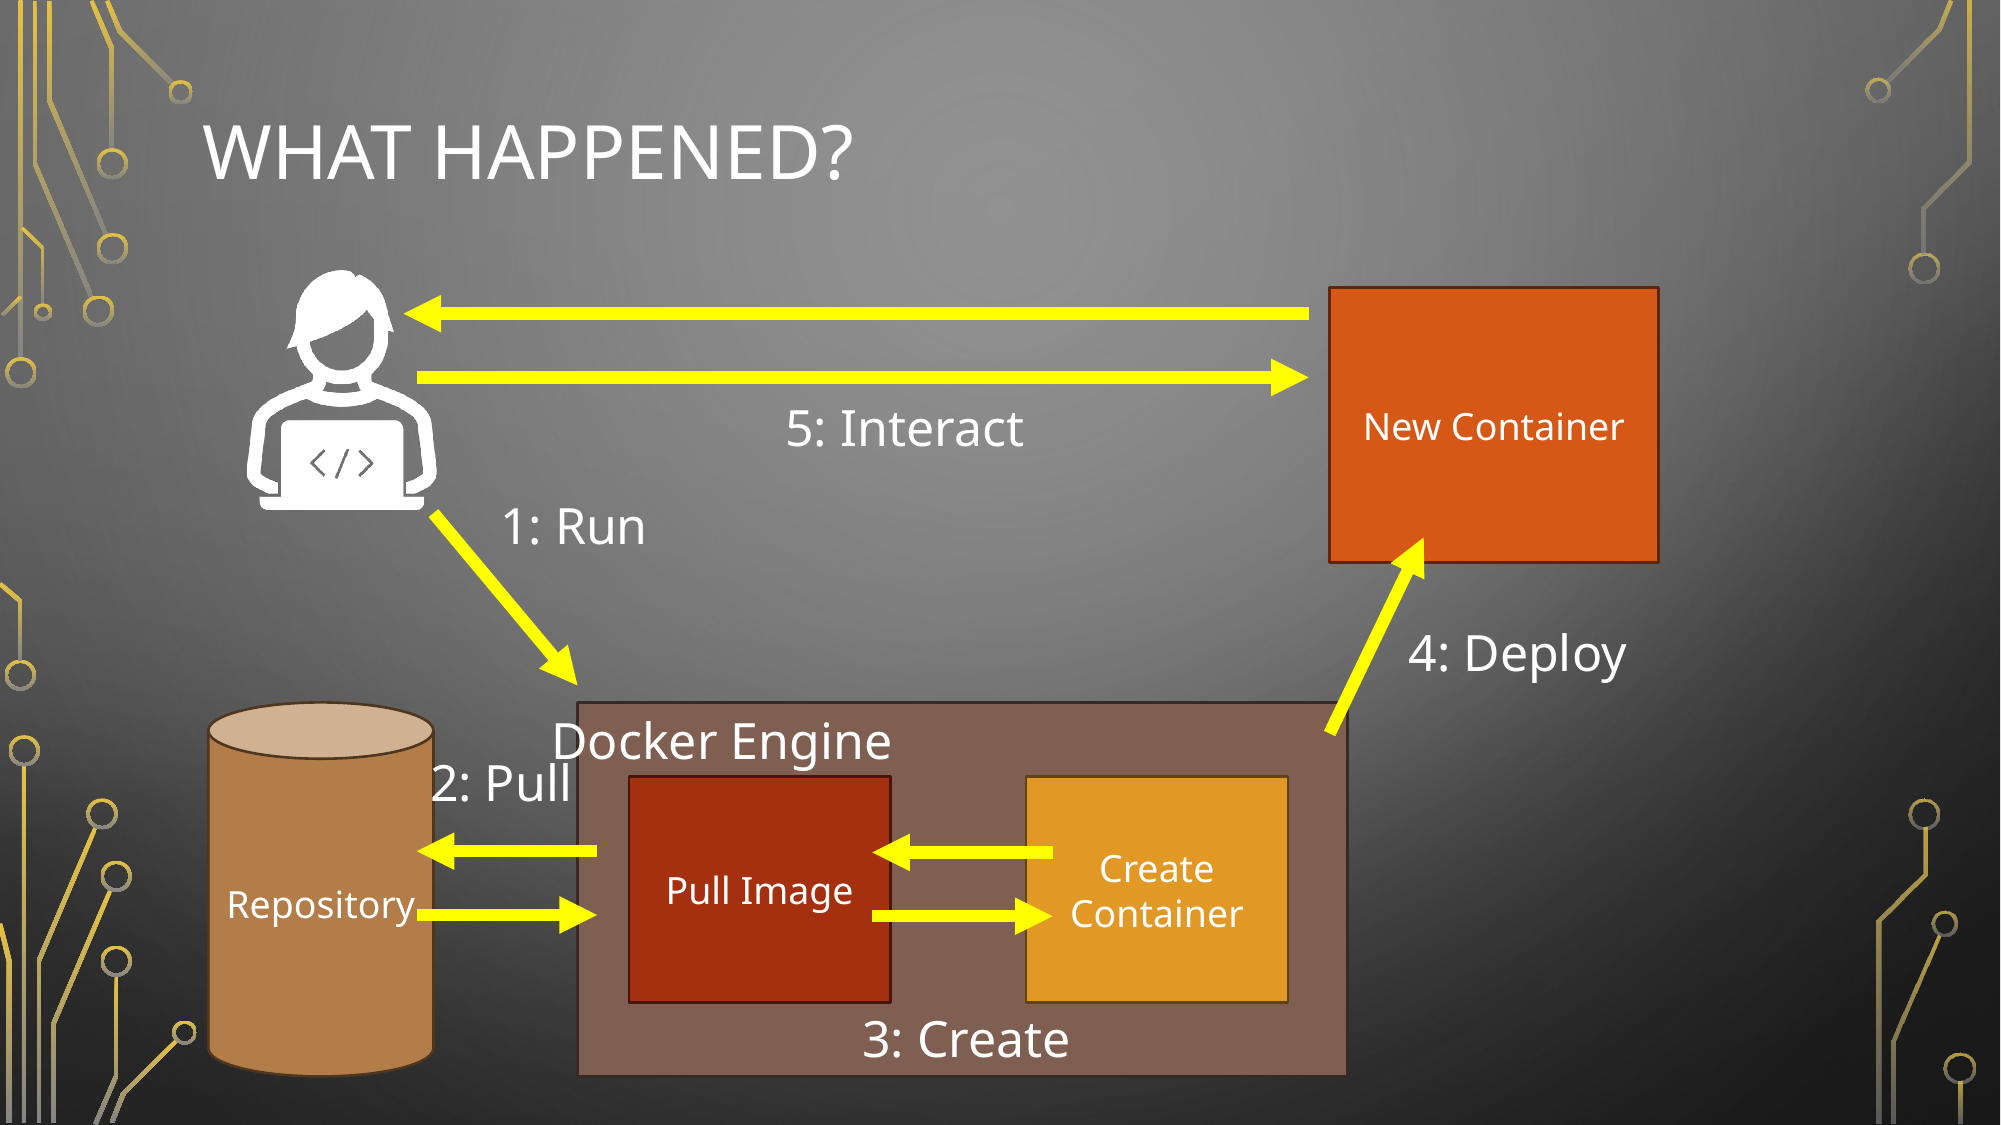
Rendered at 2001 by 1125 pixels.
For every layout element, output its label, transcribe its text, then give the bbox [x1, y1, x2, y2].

text_box New Container [1328, 286, 1660, 564]
text_box 1: Run [485, 486, 663, 562]
text_box 4: Deploy [1424, 613, 1642, 689]
text_box 5: Interact [770, 388, 1039, 464]
picture [208, 246, 475, 514]
text_box Repository [206, 701, 435, 1078]
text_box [1329, 537, 1424, 734]
title What happened? [187, 33, 1813, 277]
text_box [577, 702, 1348, 1077]
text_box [433, 512, 578, 686]
text_box 2: Pull [415, 743, 577, 819]
